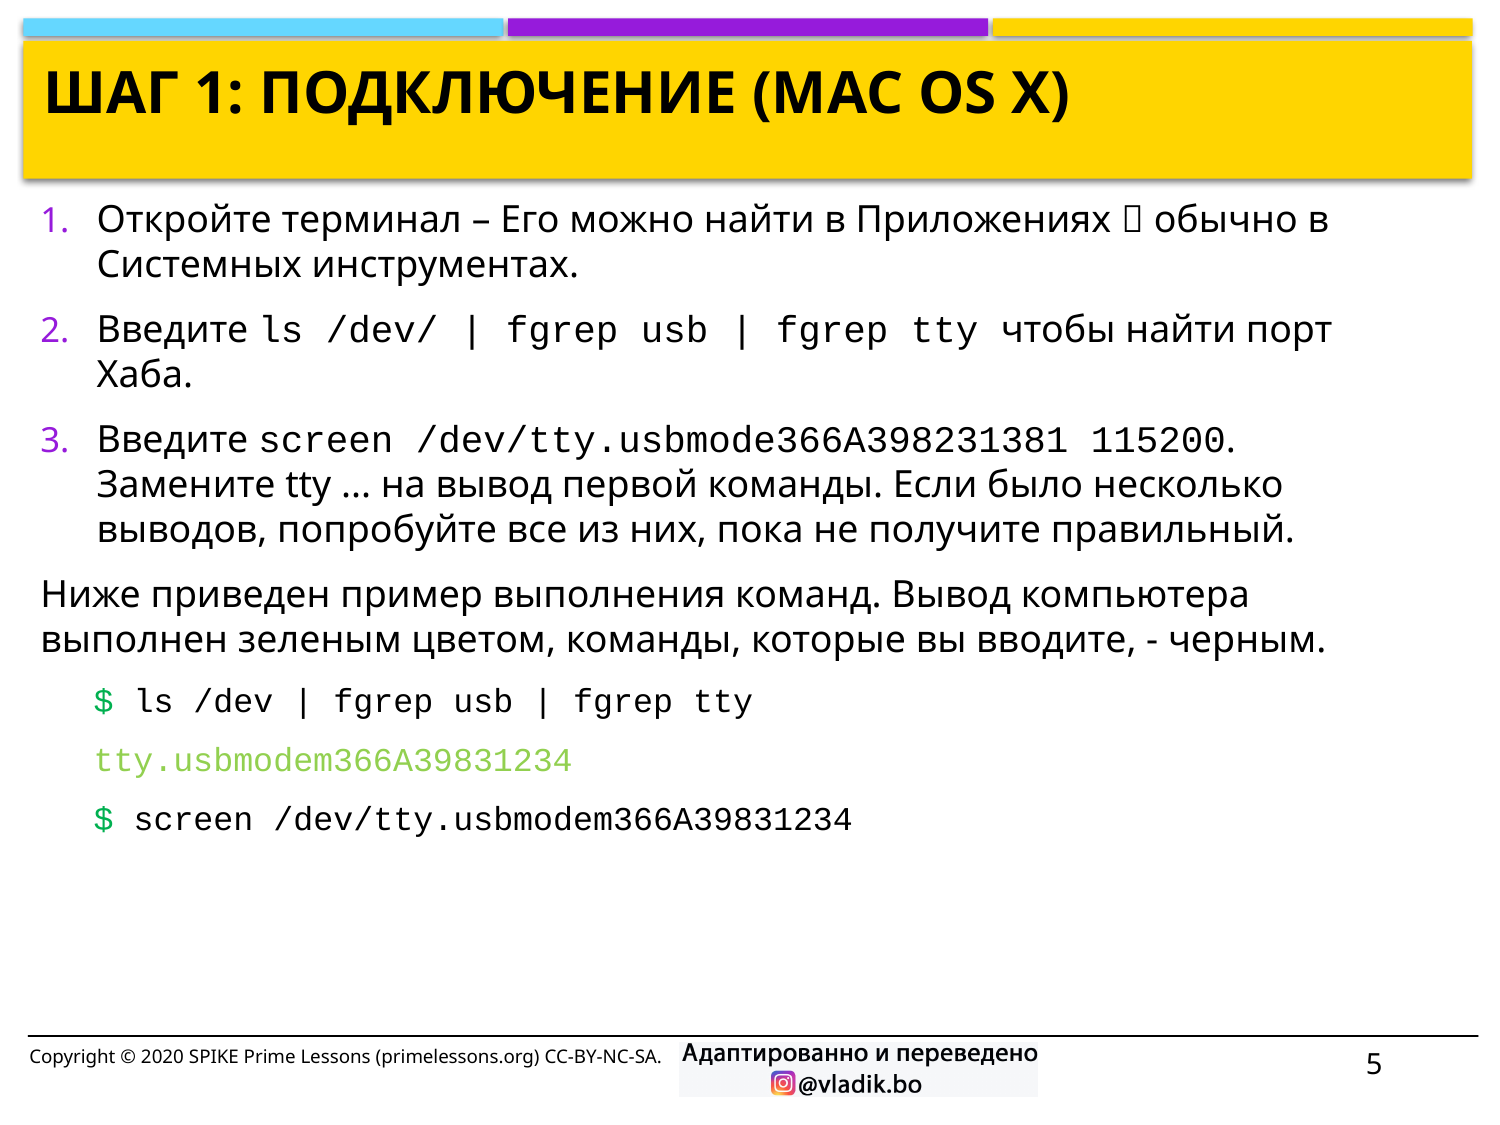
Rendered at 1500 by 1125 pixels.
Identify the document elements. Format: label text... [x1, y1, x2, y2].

picture [679, 1042, 1039, 1098]
list Откройте терминал – Его можно найти в Приложениях  обычно в Системных инструментах. Введите ls /dev/ | fgrep usb | fgrep tty чтобы найти порт Хаба. Введите screen /dev/tty.usbmode366A398231381 115200. Замените tty ... на вывод первой команды. Если было несколько выводов, попробуйте все из них, пока не получите правильный. Ниже приведен пример выполнения команд. Вывод компьютера выполнен зеленым цветом, команды, которые вы вводите, - черным. $ ls /dev | fgrep usb | fgrep tty tty.usbmodem366A39831234 $ screen /dev/tty.usbmodem366A39831234 [25, 187, 1404, 1021]
title Шаг 1: подключение (Mac os x) [28, 48, 1464, 172]
footer Copyright © 2020 SPIKE Prime Lessons (primelessons.org) CC-BY-NC-SA. [14, 1036, 814, 1097]
slide_number 5 [1351, 1037, 1478, 1098]
